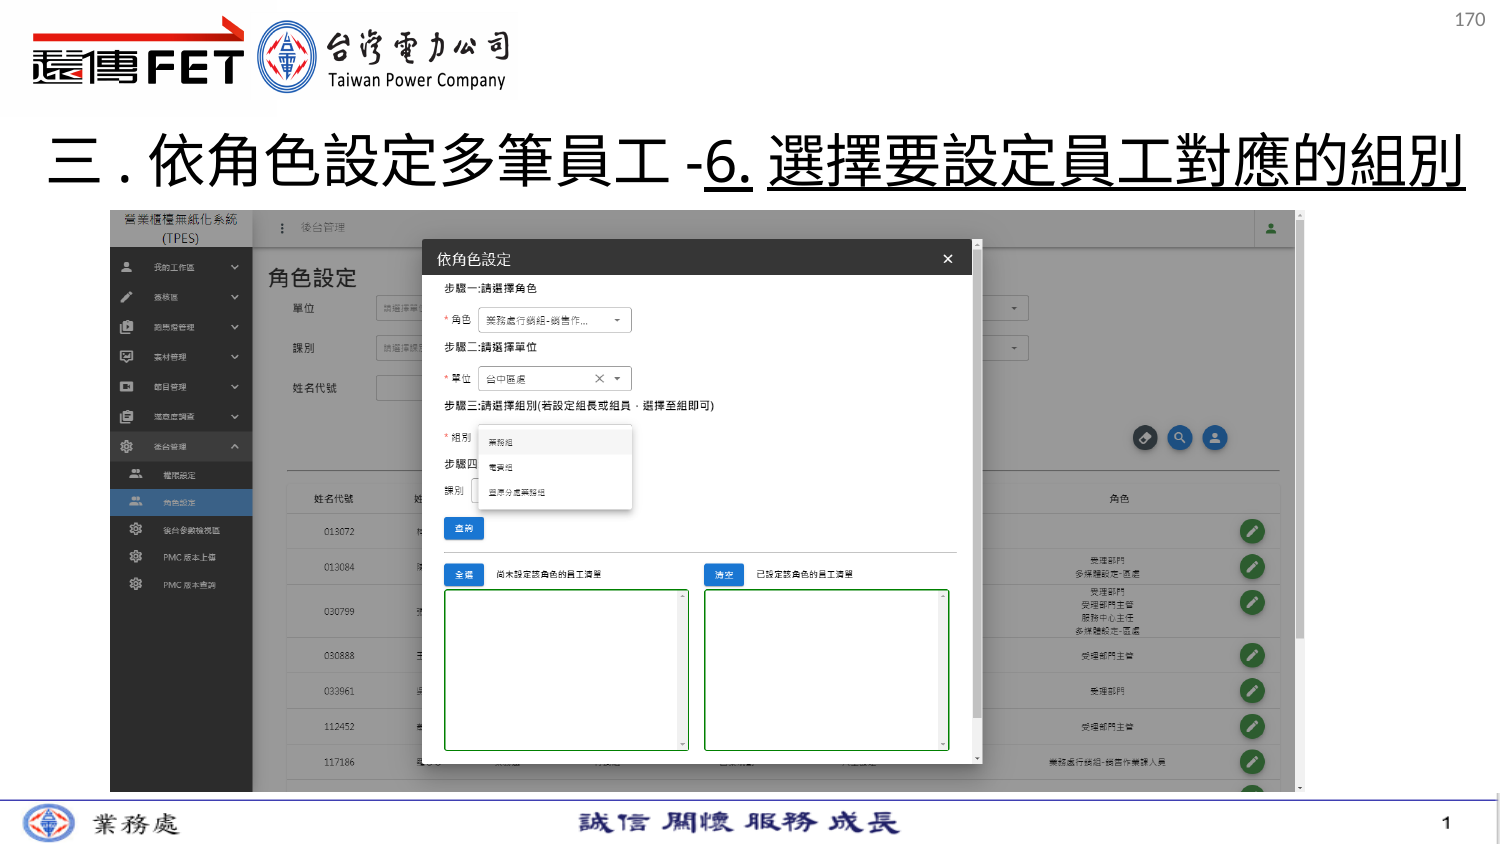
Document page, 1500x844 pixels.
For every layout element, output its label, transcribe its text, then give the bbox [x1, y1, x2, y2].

picture [0, 210, 1500, 844]
text_box 三.依角色設定多筆員工-6.選擇要設定員工對應的組別 [30, 117, 1500, 217]
picture [0, 0, 519, 117]
